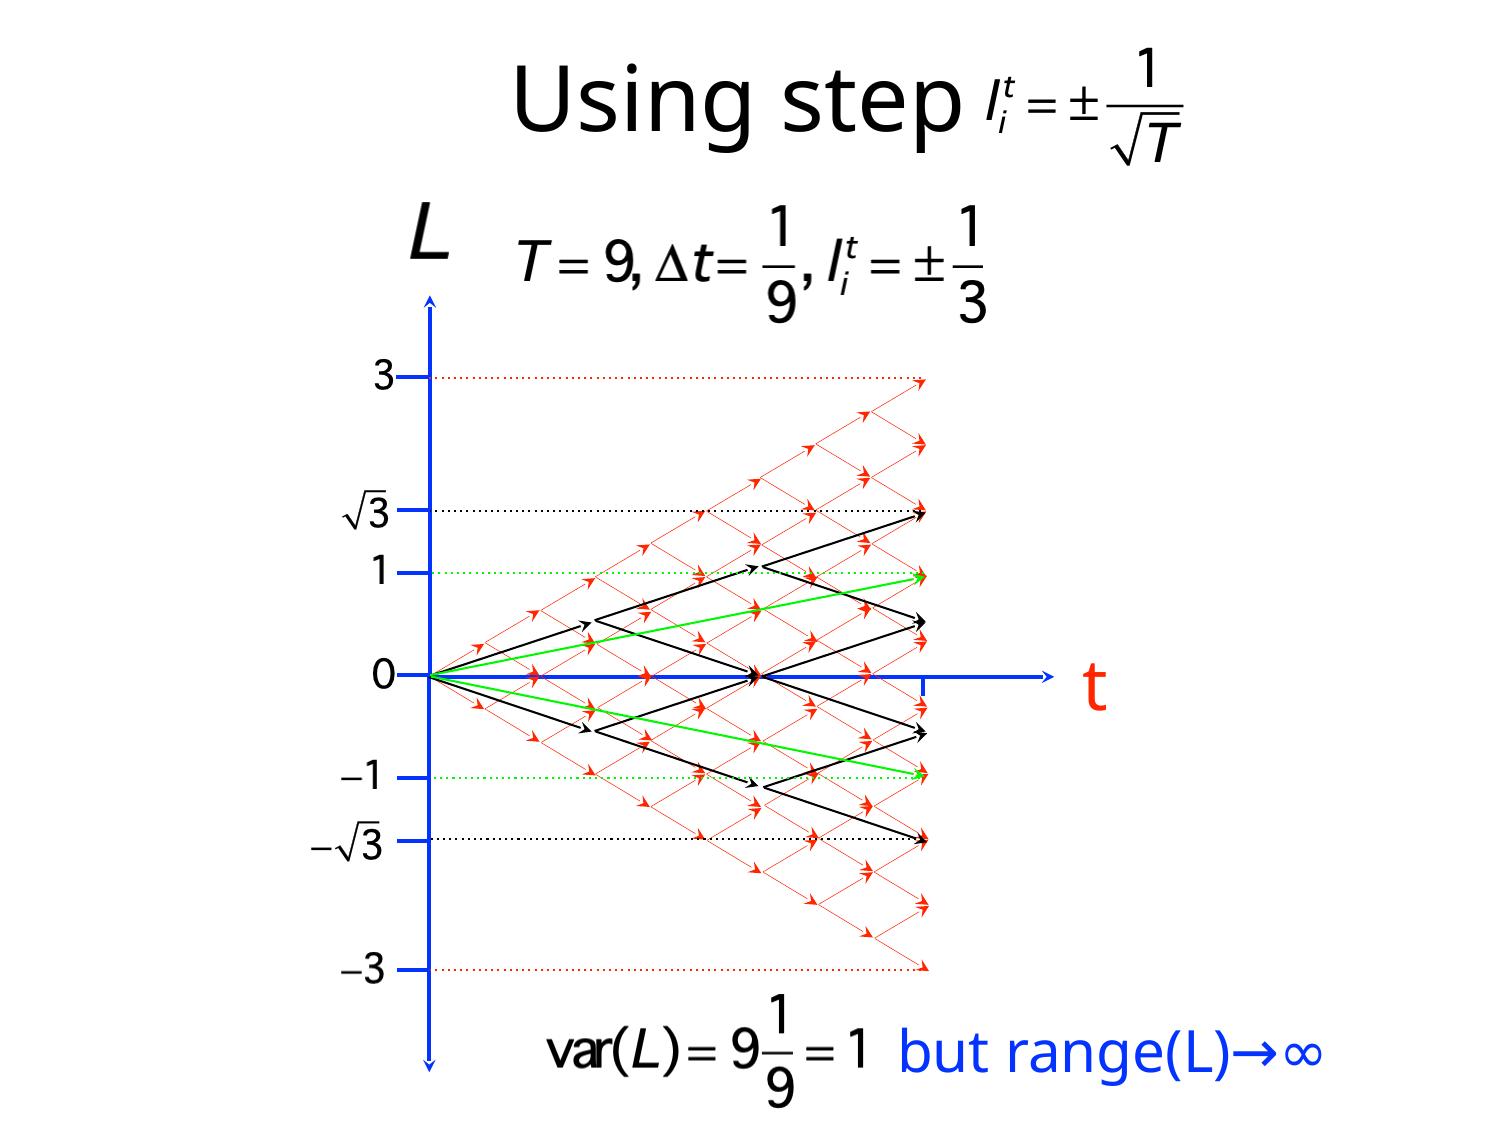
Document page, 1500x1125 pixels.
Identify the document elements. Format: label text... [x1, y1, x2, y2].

picture [538, 986, 872, 1118]
picture [392, 197, 460, 271]
picture [976, 39, 1193, 175]
picture [505, 197, 994, 334]
text_box Using step [146, 29, 1354, 160]
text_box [306, 295, 1116, 1073]
text_box but range(L)→∞ [891, 1008, 1334, 1091]
